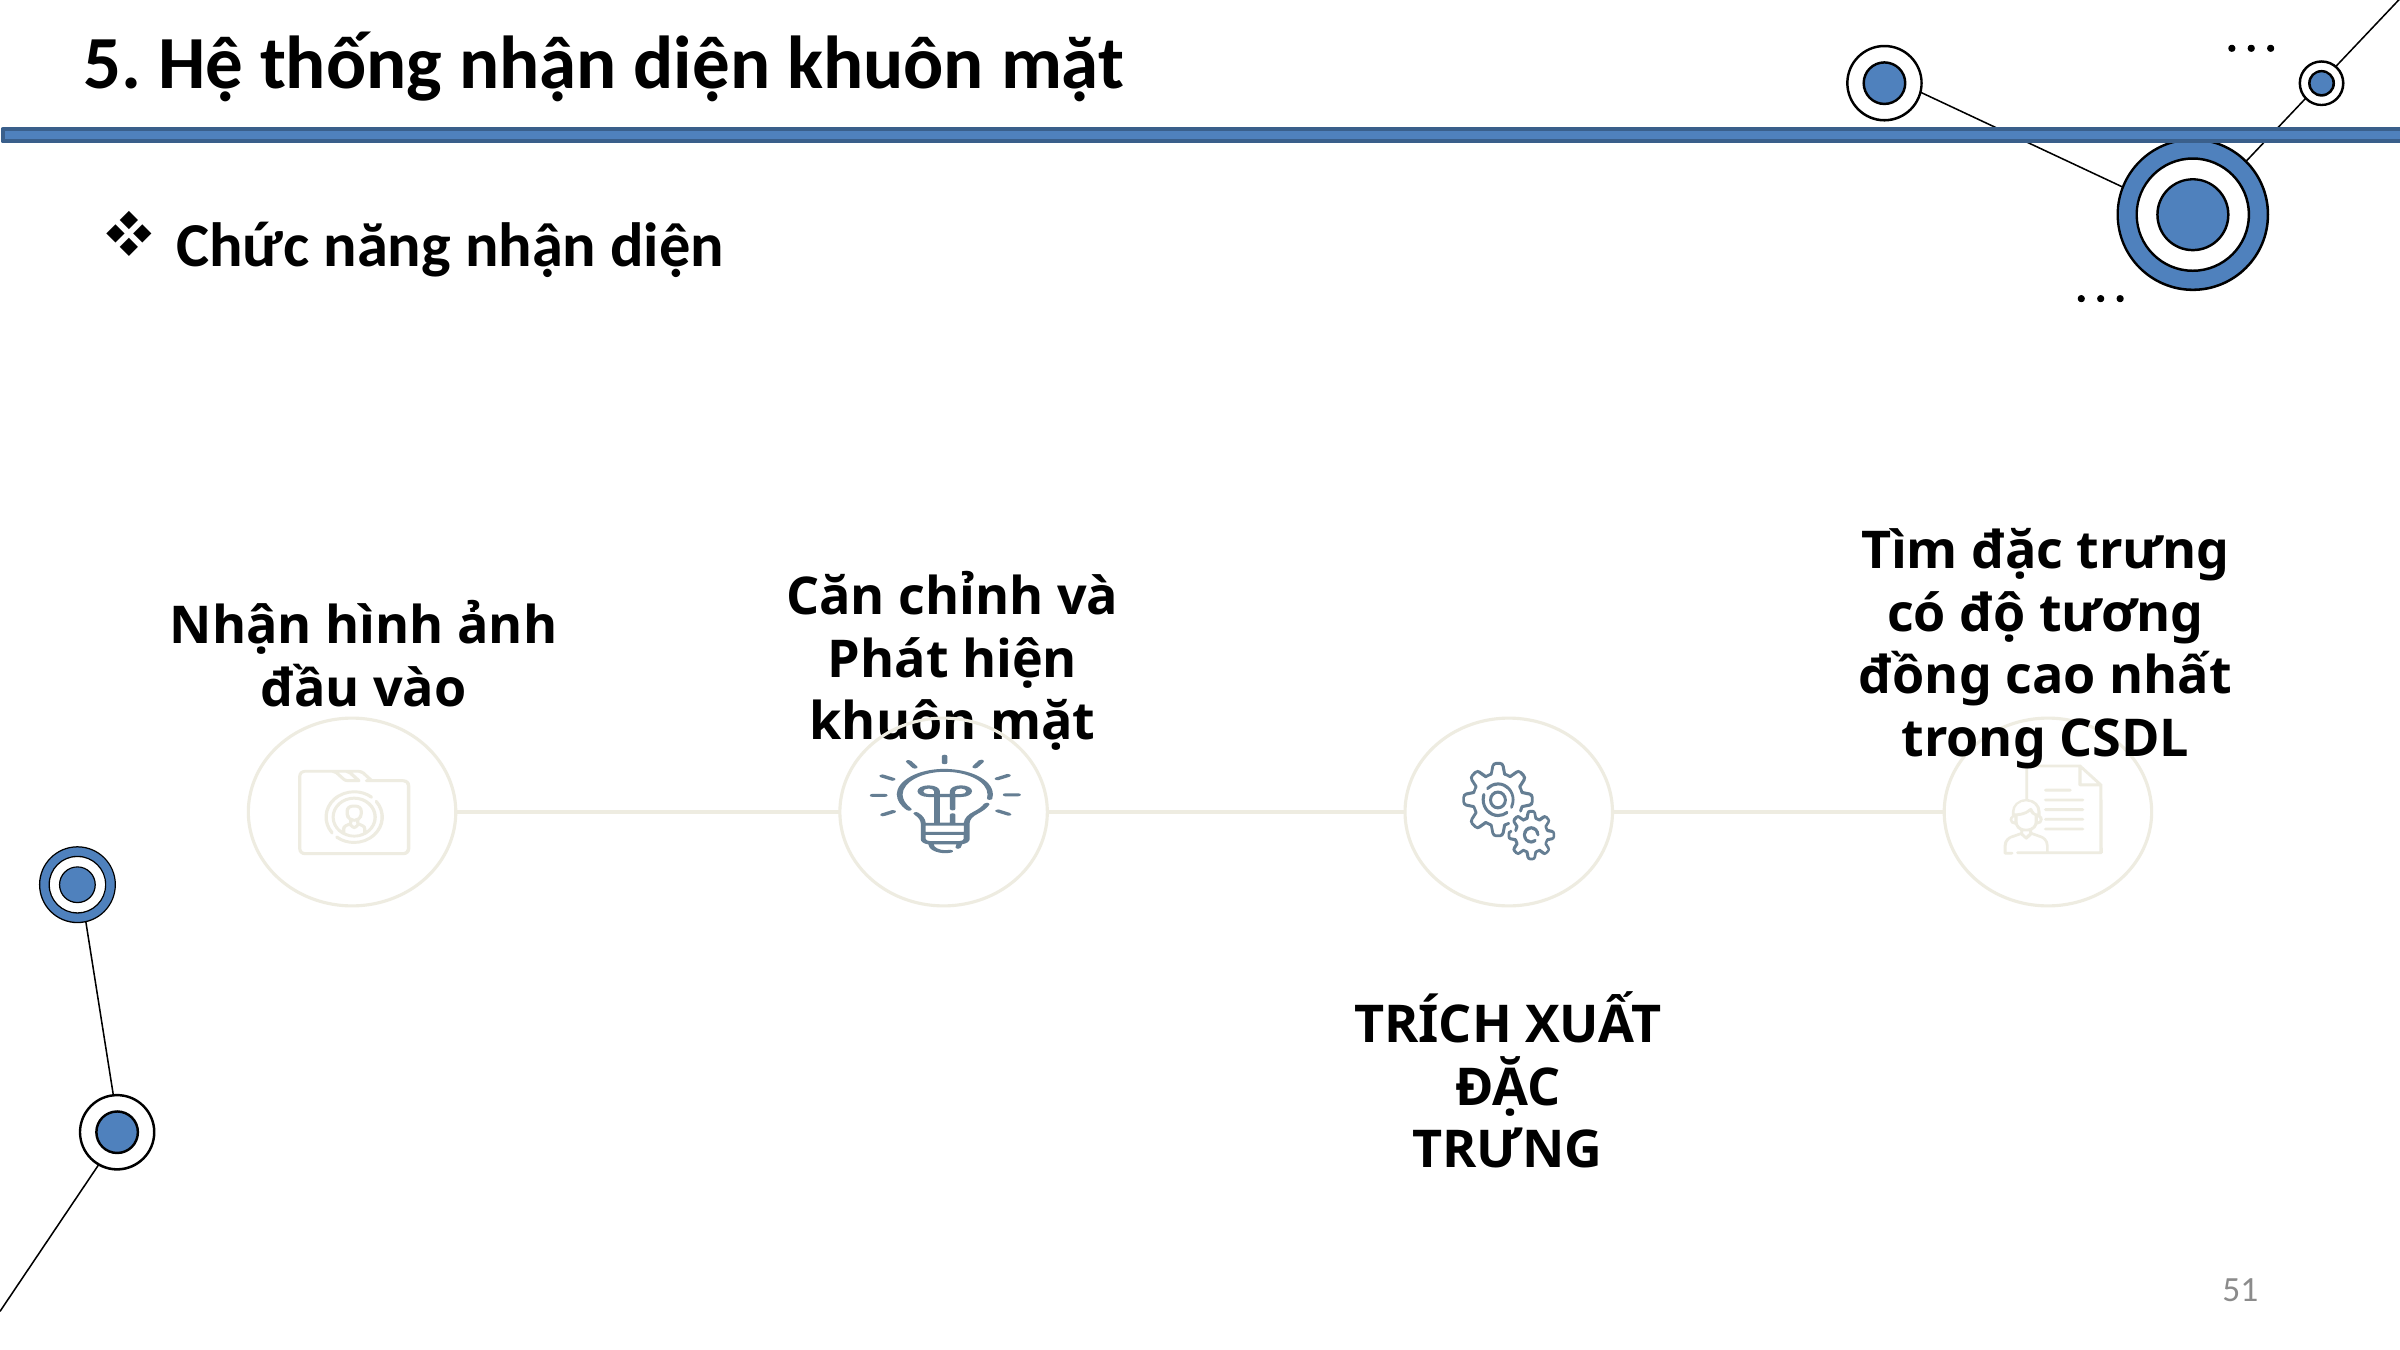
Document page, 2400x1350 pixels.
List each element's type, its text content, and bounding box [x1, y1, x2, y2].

slide_number 51 [1719, 1251, 2280, 1324]
text_box [1162, 1145, 1837, 1300]
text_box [297, 769, 411, 856]
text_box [2003, 764, 2103, 855]
text_box [1944, 718, 2152, 906]
text_box [839, 718, 1048, 906]
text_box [869, 754, 1022, 854]
text_box [1820, 359, 2325, 555]
text_box Căn chỉnh và Phát hiện khuôn mặt [717, 590, 1188, 664]
text_box 5. Hệ thống nhận diện khuôn mặt [68, 6, 1141, 112]
text_box [607, 418, 1313, 613]
text_box Tìm đặc trưng có độ tương đồng cao nhất trong CSDL [1812, 574, 2279, 649]
text_box TRÍCH XUẤT ĐẶC TRƯNG [1332, 1018, 1684, 1092]
text_box [248, 718, 456, 906]
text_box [1462, 761, 1556, 861]
text_box [1405, 718, 1613, 906]
text_box Chức năng nhận diện [86, 196, 740, 287]
text_box Nhận hình ảnh đầu vào [139, 587, 588, 661]
text_box [1, 127, 2400, 143]
